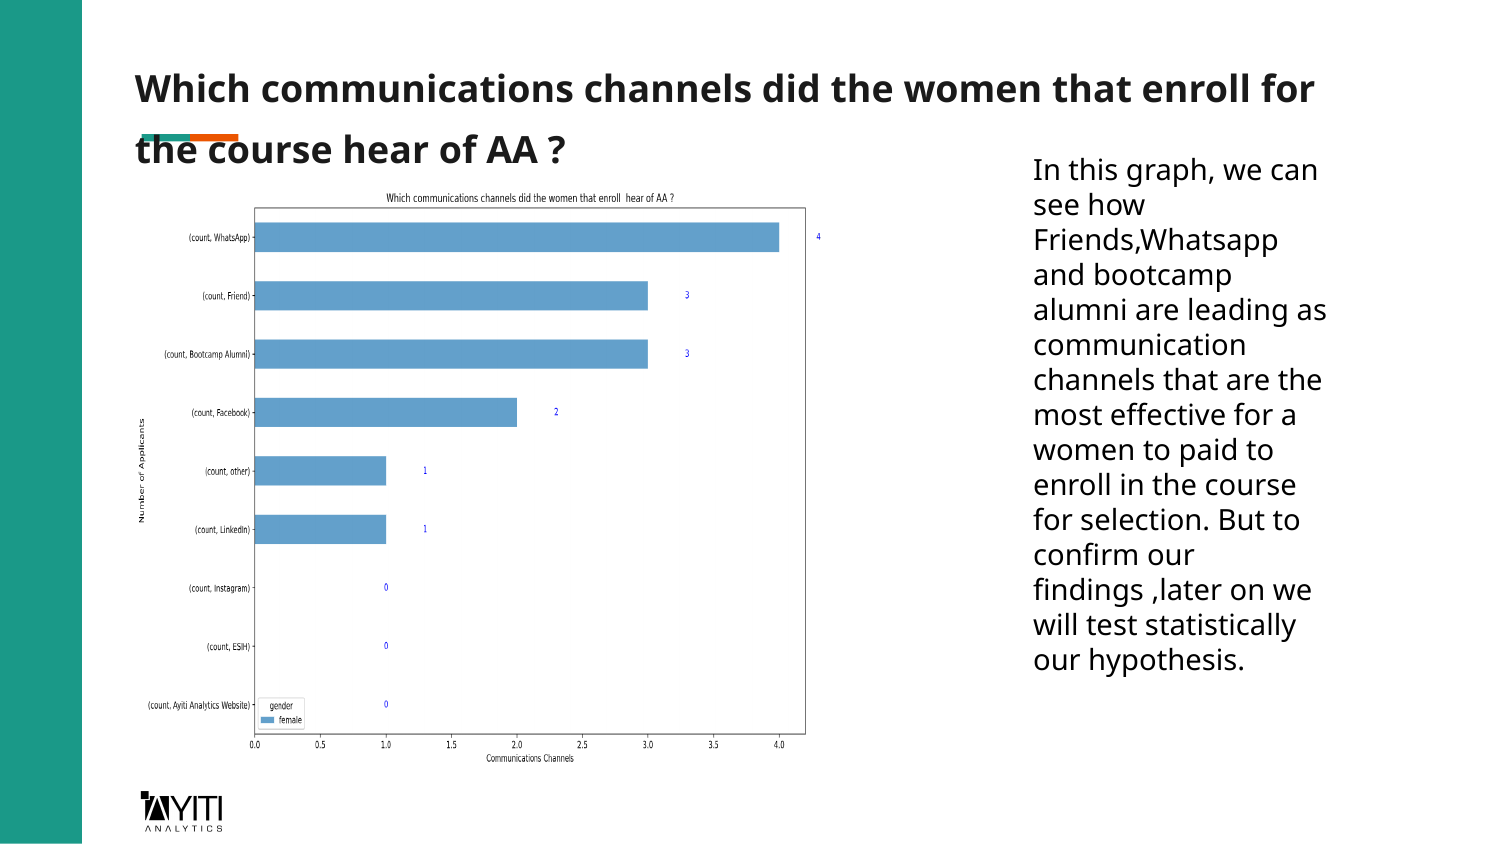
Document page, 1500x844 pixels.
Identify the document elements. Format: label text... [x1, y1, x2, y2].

text_box In this graph, we can see how Friends,Whatsapp and bootcamp alumni are leading as communication channels that are the most effective for a women to paid to enroll in the course for selection. But to confirm our findings ,later on we will test statistically our hypothesis. [1018, 136, 1346, 692]
picture [134, 186, 826, 770]
picture [140, 791, 222, 832]
title Which communications channels did the women that enroll for the course hear of AA ? [134, 49, 1366, 237]
